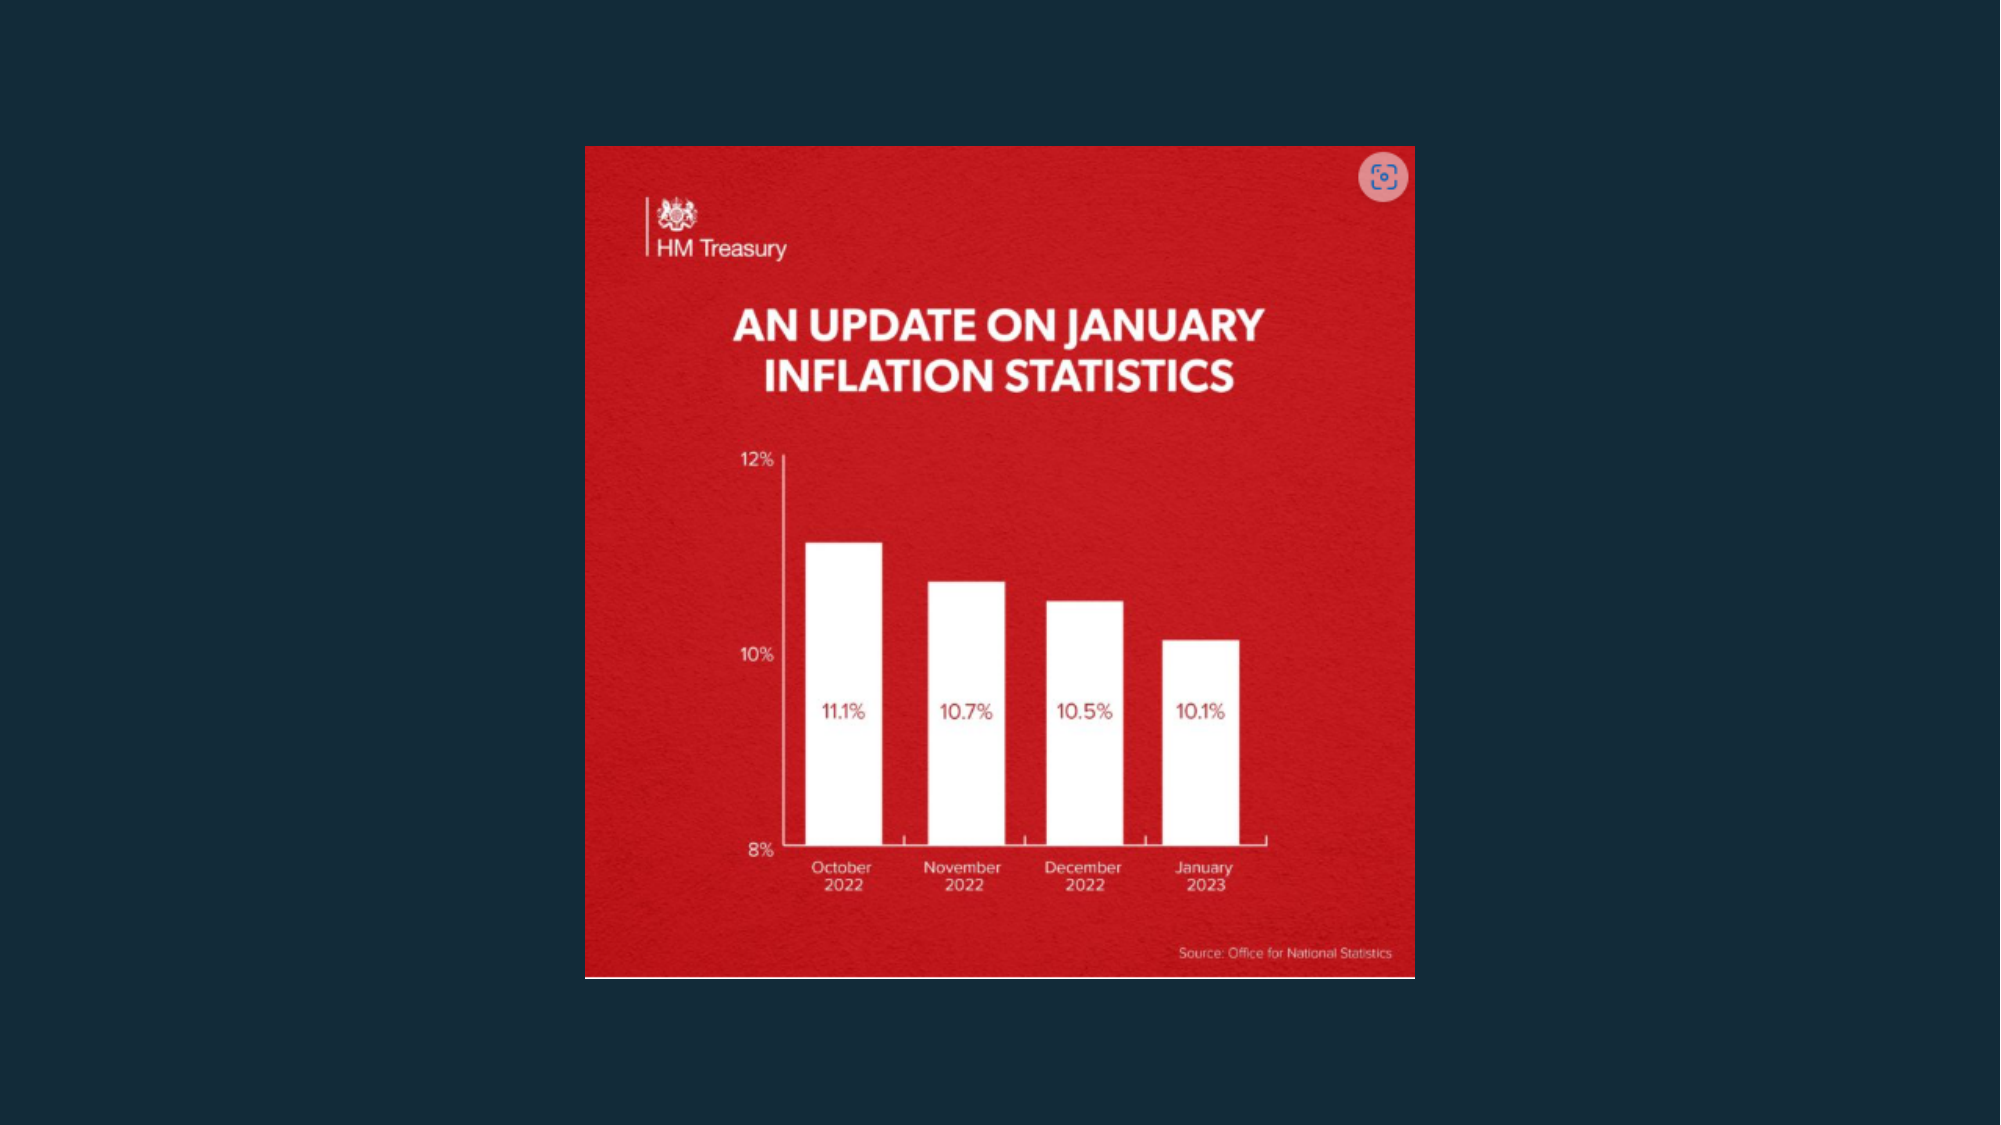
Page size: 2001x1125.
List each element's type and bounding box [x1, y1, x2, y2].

picture [585, 145, 1415, 980]
